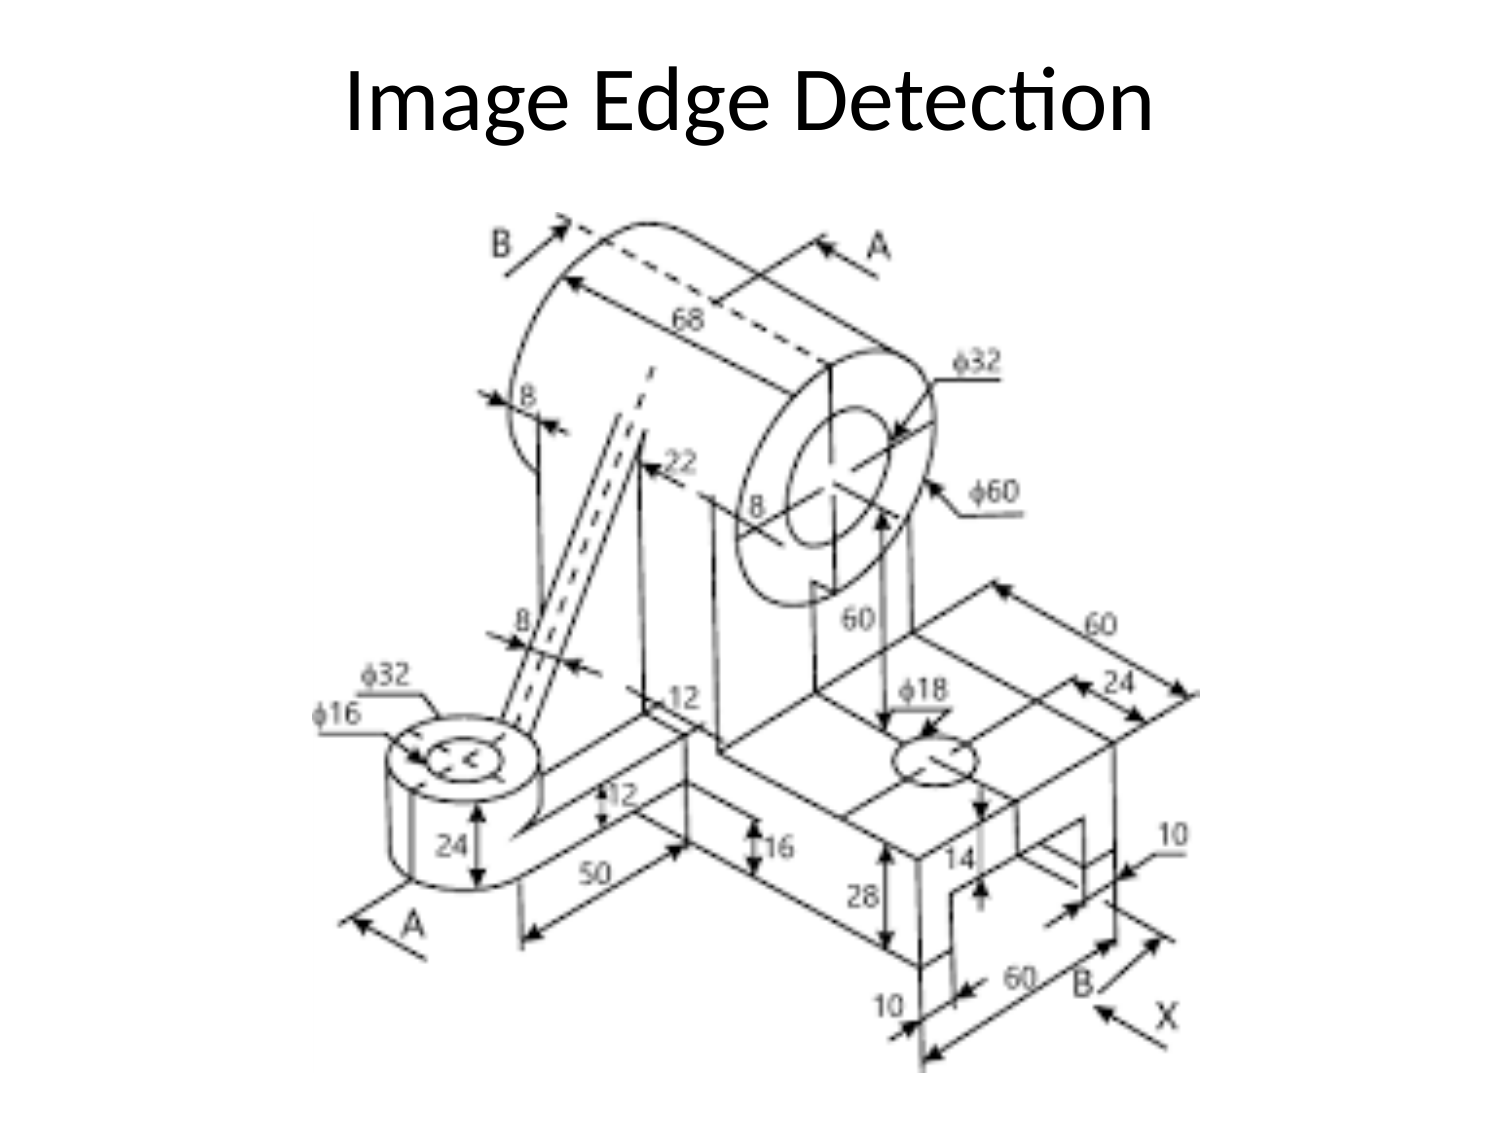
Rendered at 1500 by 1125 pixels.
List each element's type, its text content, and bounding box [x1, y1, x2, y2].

title Image Edge Detection [75, 0, 1425, 188]
picture [312, 212, 1201, 1073]
